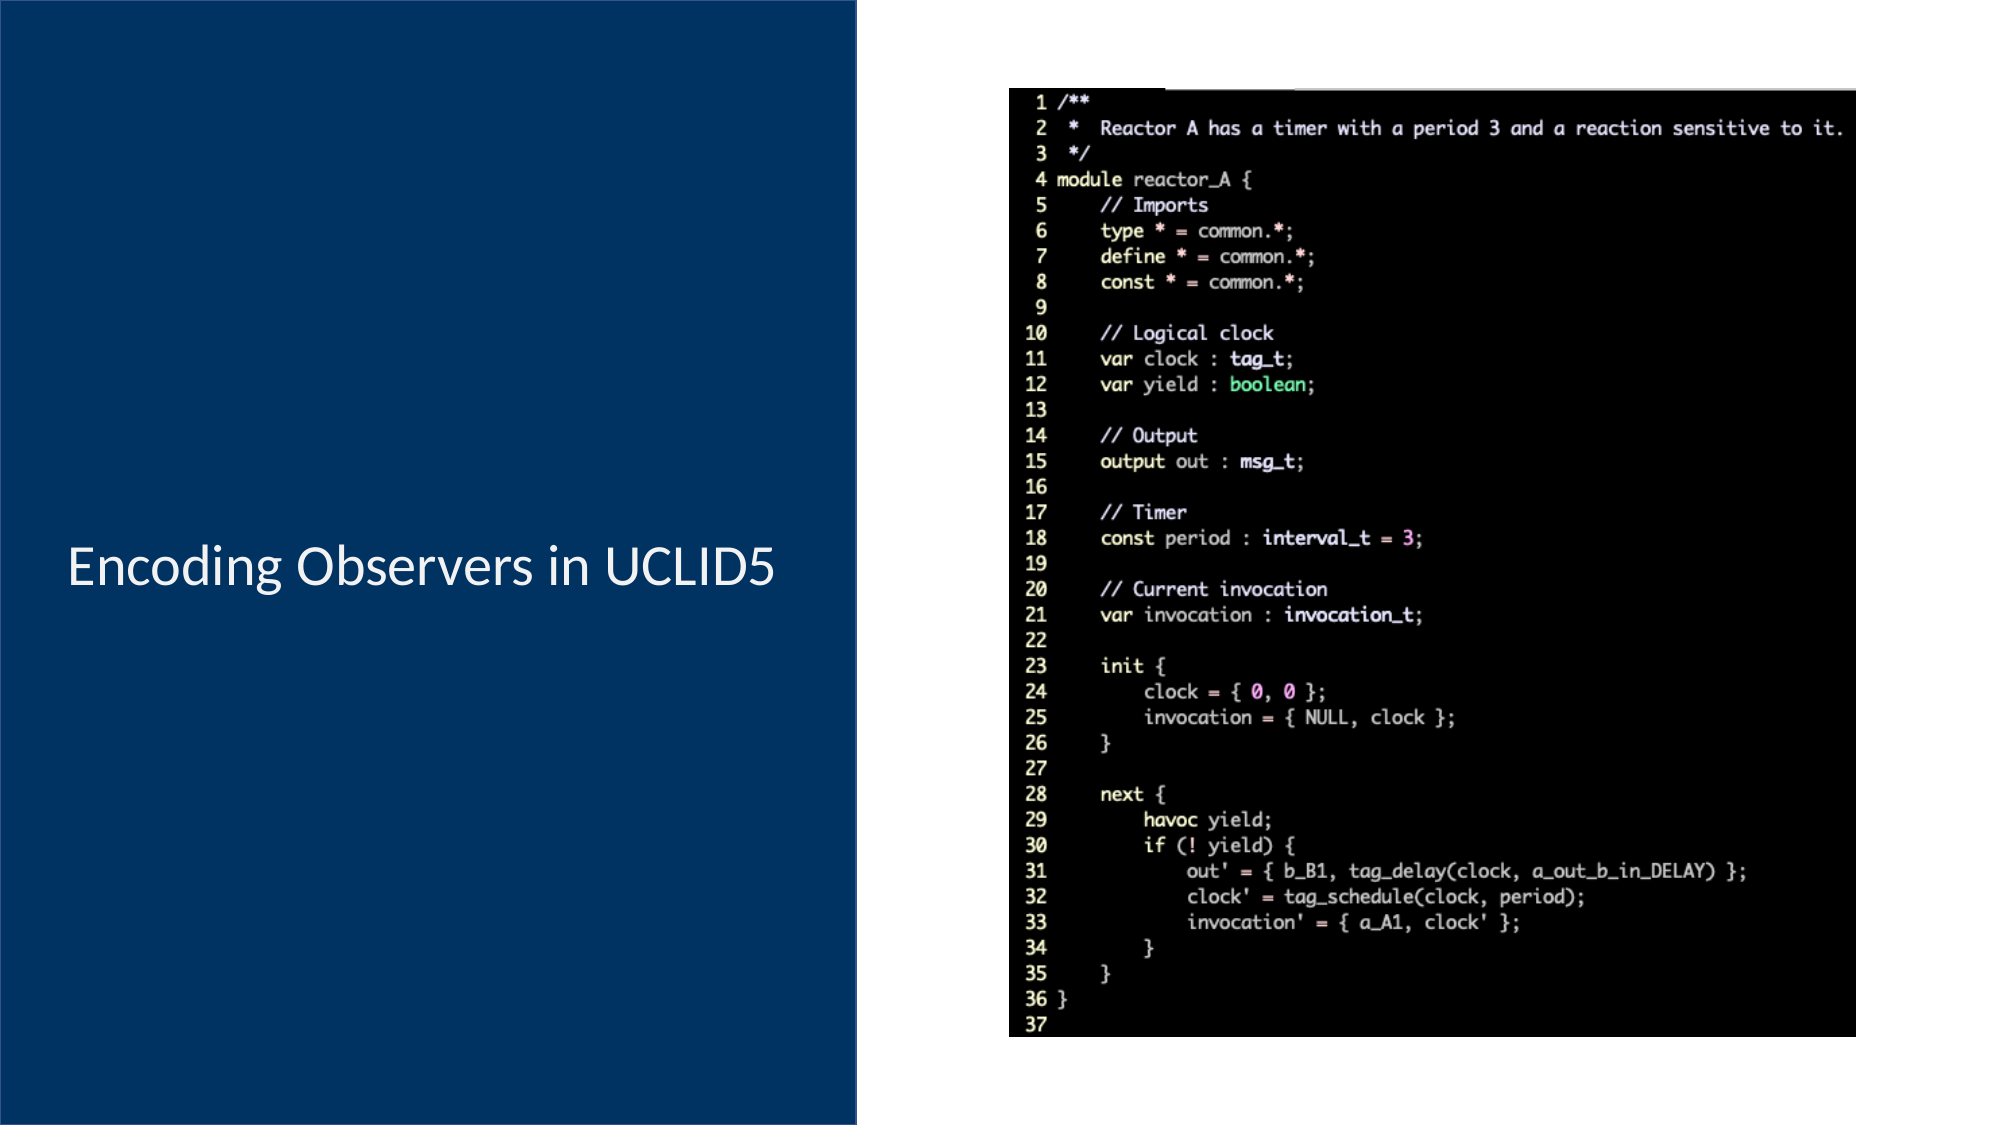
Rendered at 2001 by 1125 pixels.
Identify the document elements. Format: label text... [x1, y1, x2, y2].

text_box Encoding Observers in UCLID5 [53, 519, 803, 605]
text_box [0, 0, 857, 1125]
picture [1009, 88, 1856, 1037]
